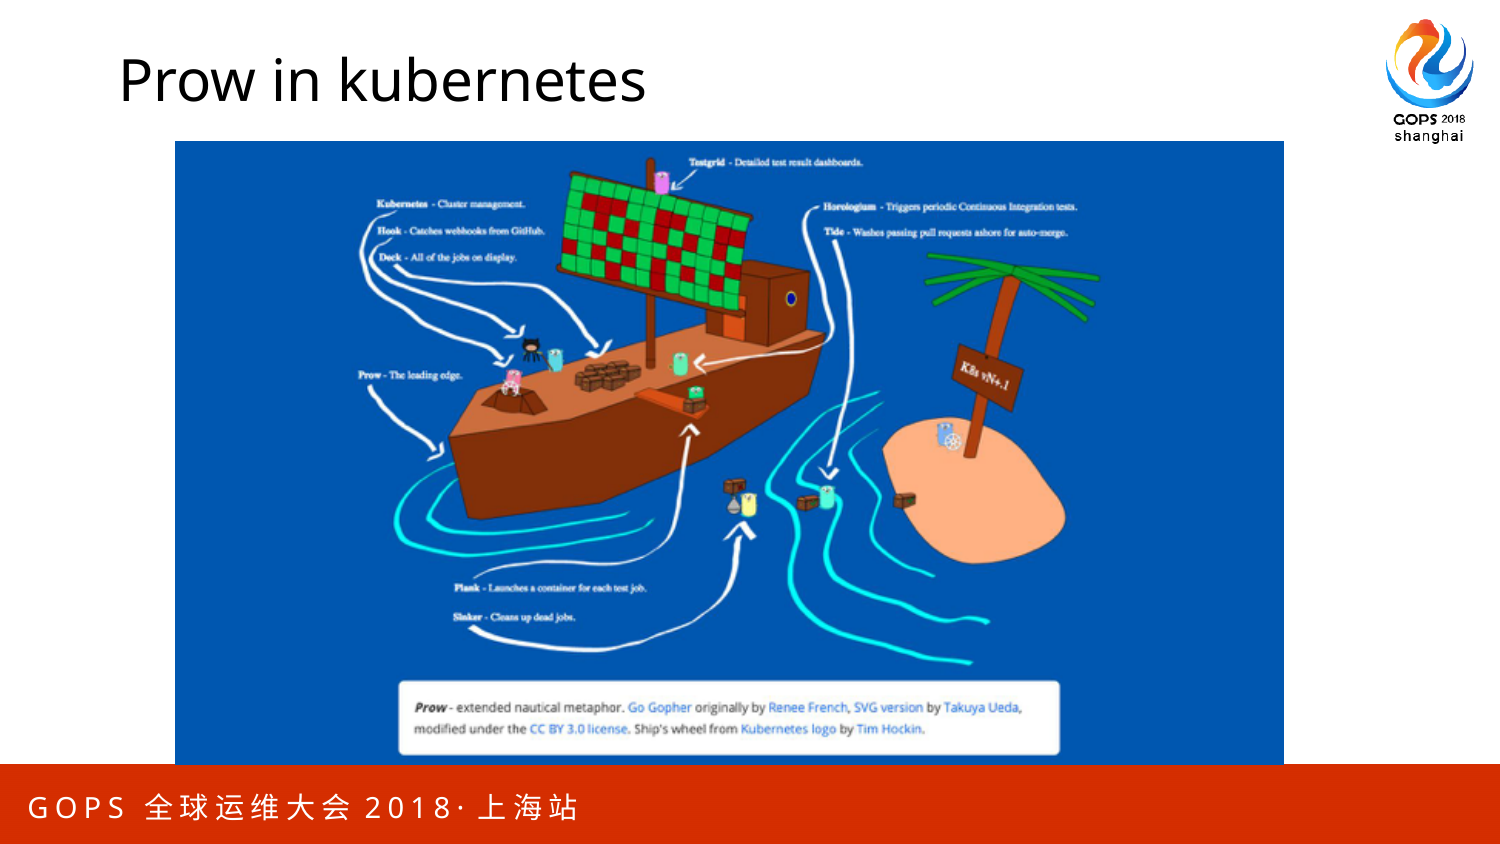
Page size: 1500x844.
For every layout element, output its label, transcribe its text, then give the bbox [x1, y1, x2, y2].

title Prow in kubernetes [103, 24, 1397, 142]
picture [0, 141, 1500, 844]
picture [1376, 8, 1483, 153]
